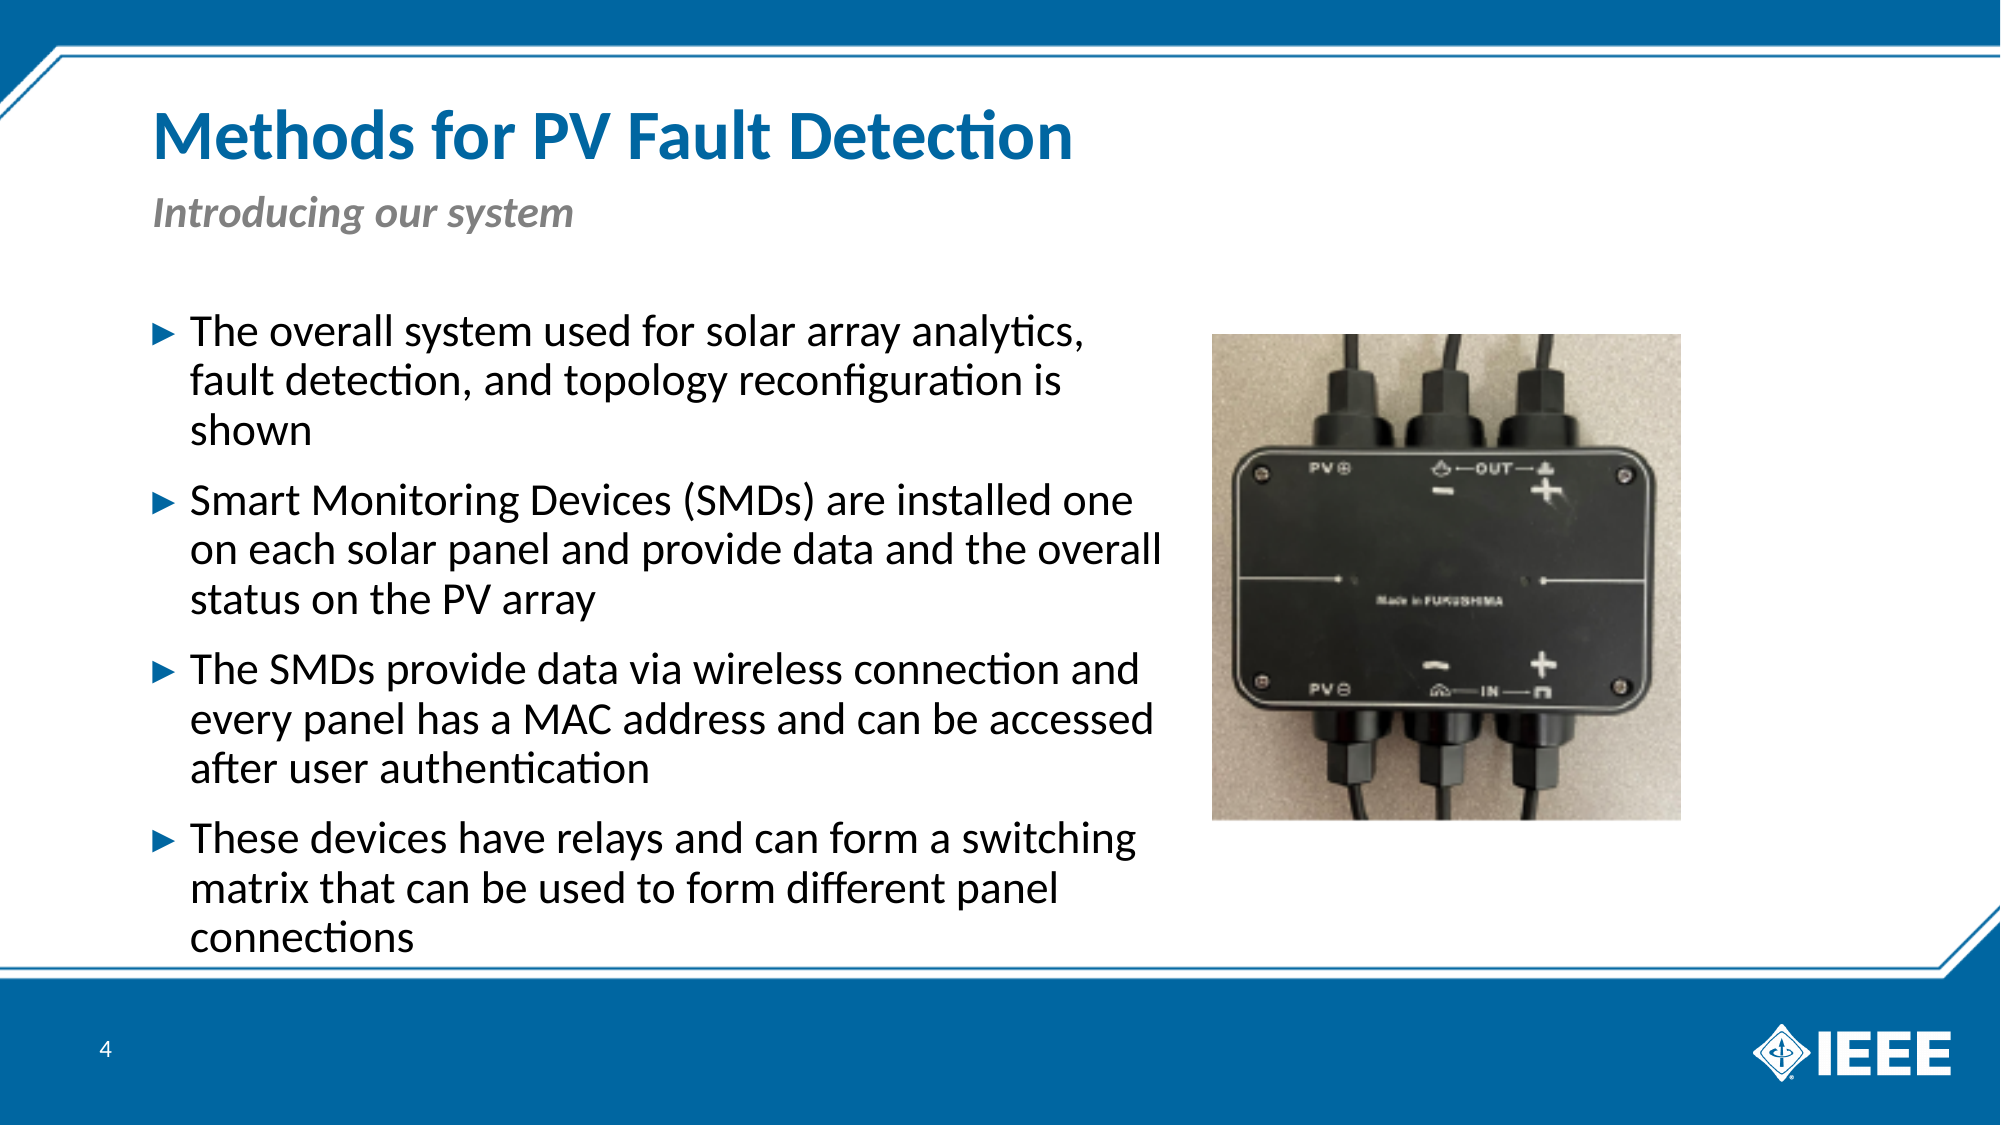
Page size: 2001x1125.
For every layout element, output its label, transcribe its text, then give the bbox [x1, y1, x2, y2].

picture [1212, 334, 1681, 831]
title Methods for PV Fault Detection [137, 91, 1863, 181]
list The overall system used for solar array analytics, fault detection, and topology reconfiguration is shown Smart Monitoring Devices (SMDs) are installed one on each solar panel and provide data and the overall status on the PV array The SMDs provide data via wireless connection and every panel has a MAC address and can be accessed after user authentication These devices have relays and can form a switching matrix that can be used to form different panel connections [137, 299, 1189, 922]
picture [0, 876, 2000, 1125]
picture [0, 0, 2000, 148]
list Introducing our system [137, 181, 1863, 245]
slide_number 4 [84, 1017, 191, 1078]
